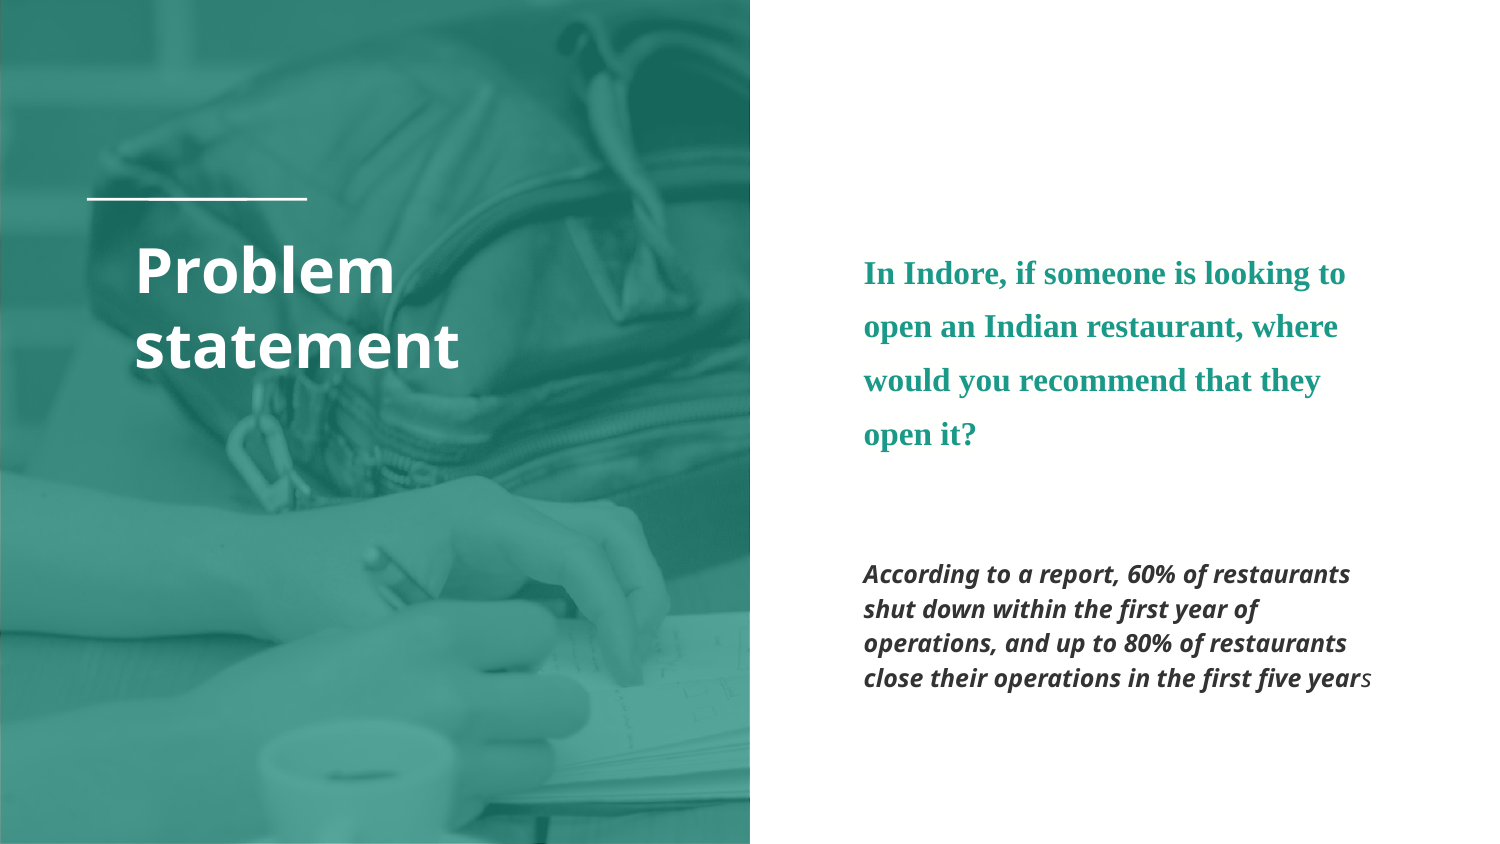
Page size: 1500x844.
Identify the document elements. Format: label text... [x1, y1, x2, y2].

title Problem statement [119, 216, 662, 494]
list In Indore, if someone is looking to open an Indian restaurant, where would you recommend that they open it? According to a report, 60% of restaurants shut down within the first year of operations, and up to 80% of restaurants close their operations in the first five years [848, 221, 1403, 719]
